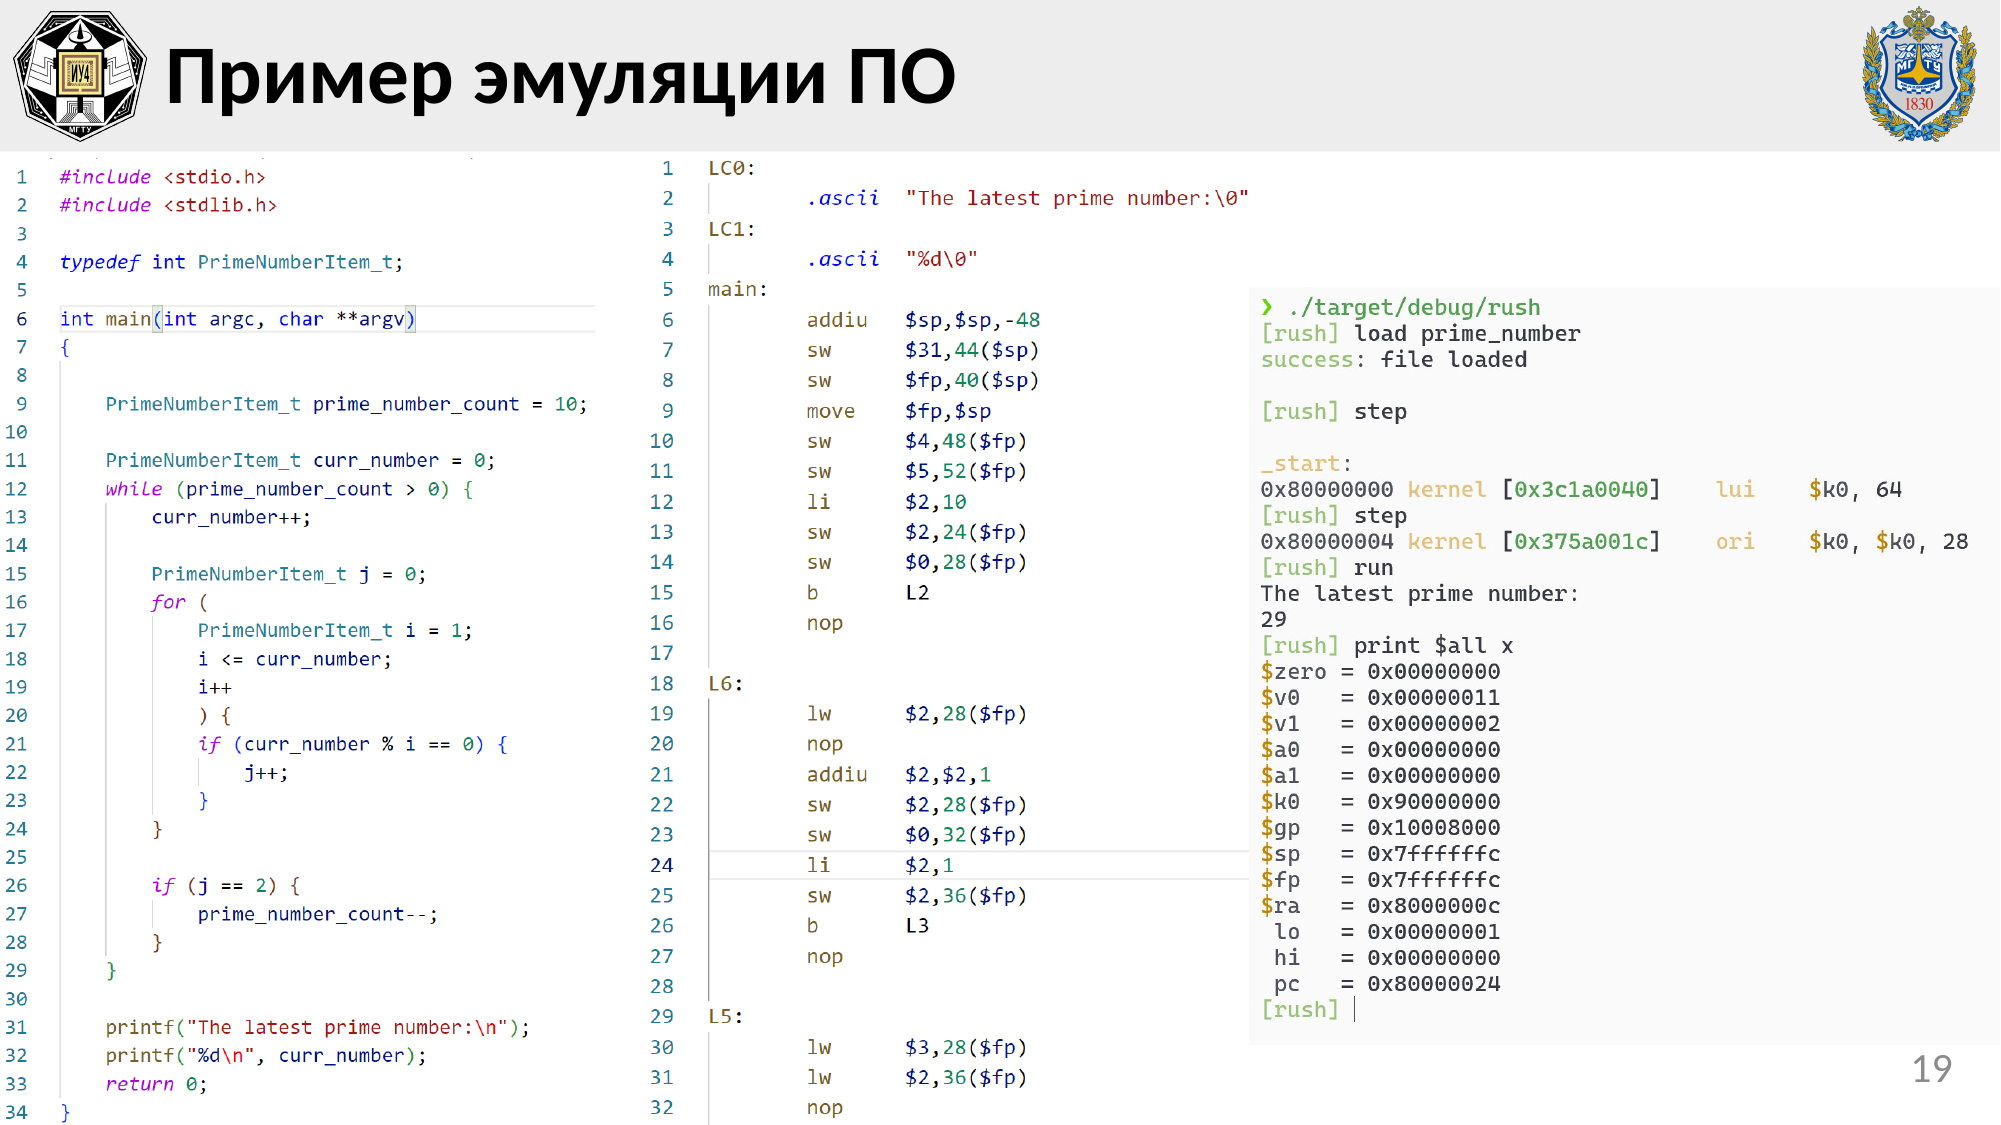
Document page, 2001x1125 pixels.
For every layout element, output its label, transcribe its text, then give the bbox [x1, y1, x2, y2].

picture [638, 154, 2000, 1125]
picture [1862, 5, 1977, 142]
picture [13, 11, 147, 142]
text_box Пример эмуляции ПО [0, 0, 2000, 152]
picture [0, 158, 595, 1125]
slide_number 19 [1517, 1045, 1968, 1097]
